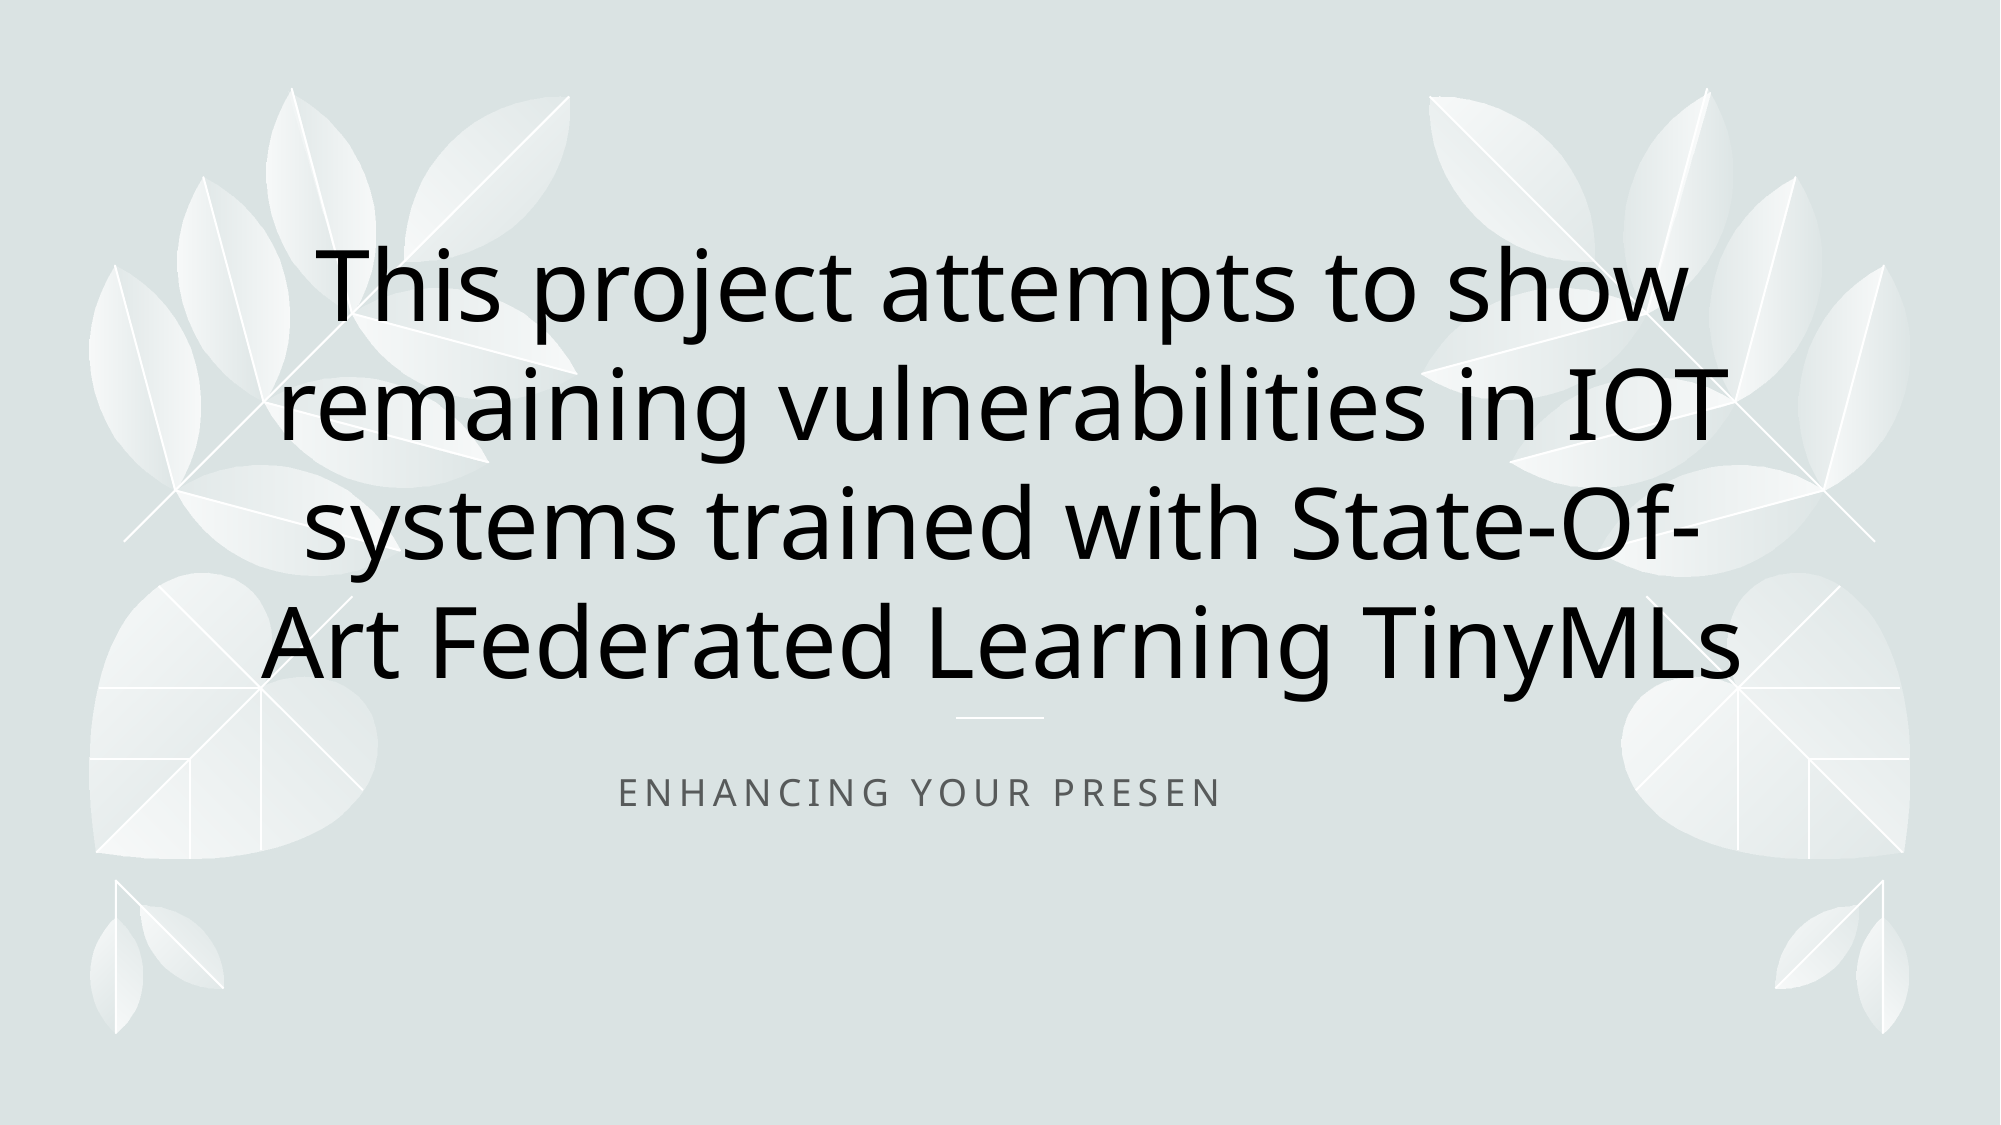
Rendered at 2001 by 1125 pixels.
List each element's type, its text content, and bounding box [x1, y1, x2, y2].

title This project attempts to show remaining vulnerabilities in IOT systems trained with State-Of-Art Federated Learning TinyMLs [219, 213, 1787, 706]
list Enhancing your presentation [375, 747, 1632, 1017]
